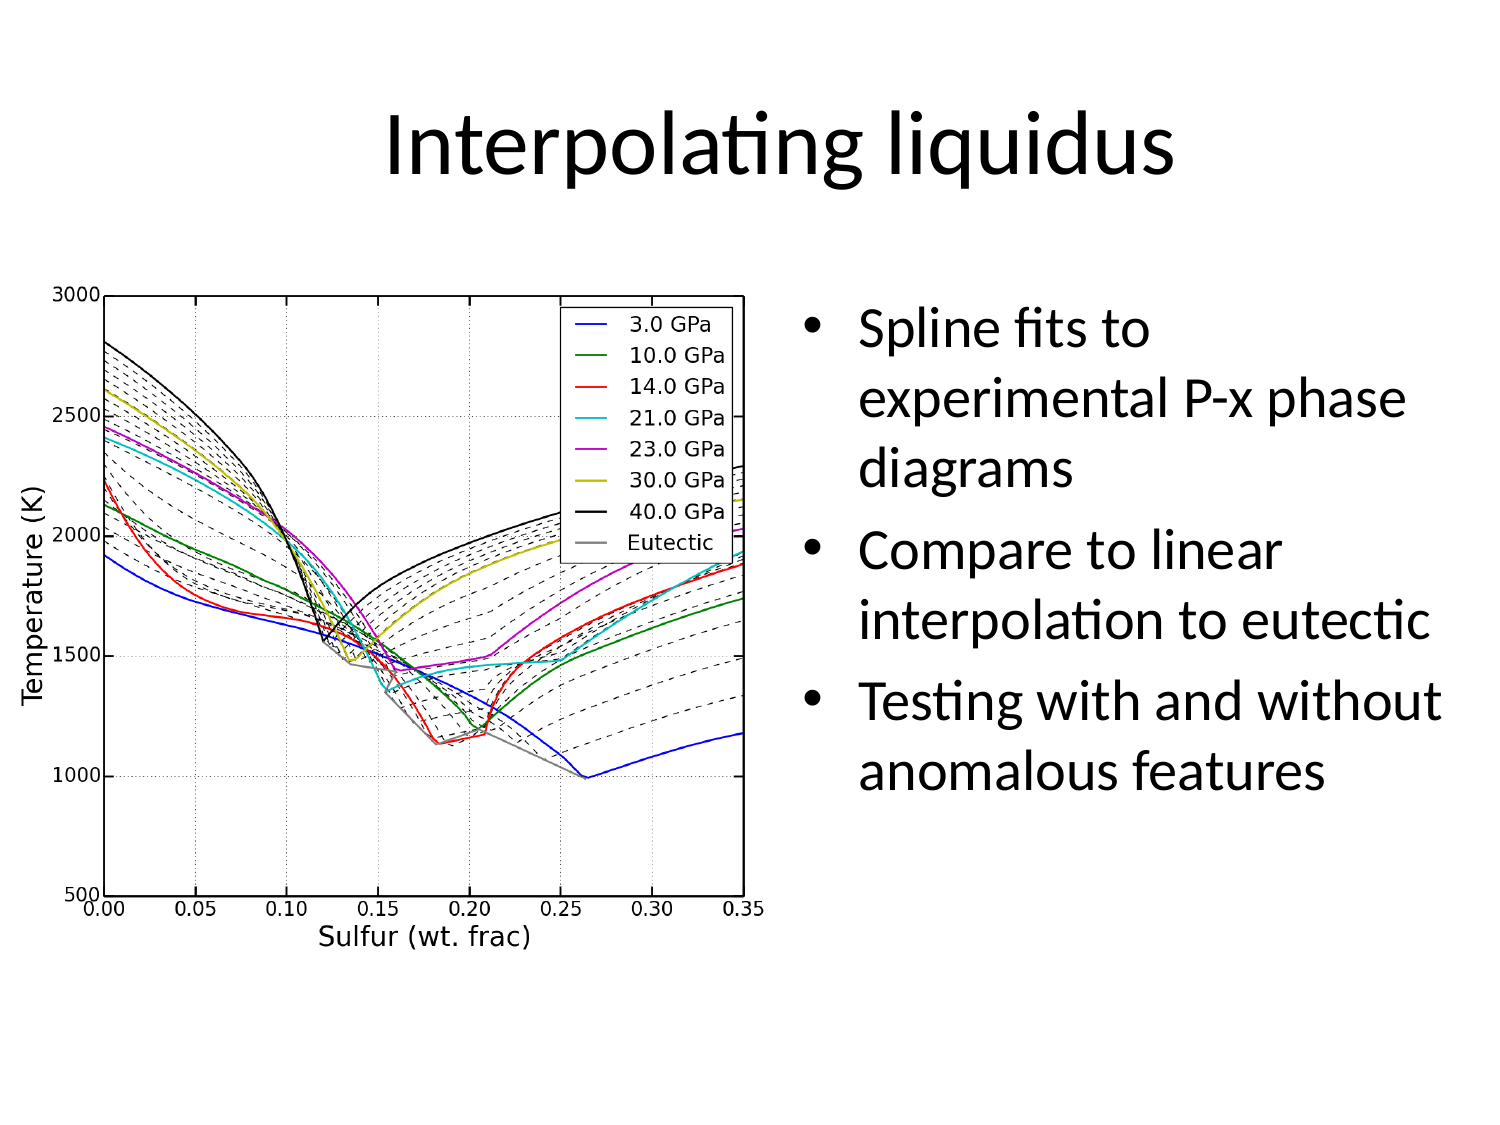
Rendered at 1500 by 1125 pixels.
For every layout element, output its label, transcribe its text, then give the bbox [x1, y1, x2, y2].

title Interpolating liquidus [332, 44, 1230, 232]
picture [2, 281, 781, 964]
list Spline fits to experimental P-x phase diagrams Compare to linear interpolation to eutectic Testing with and without anomalous features [787, 282, 1491, 1125]
